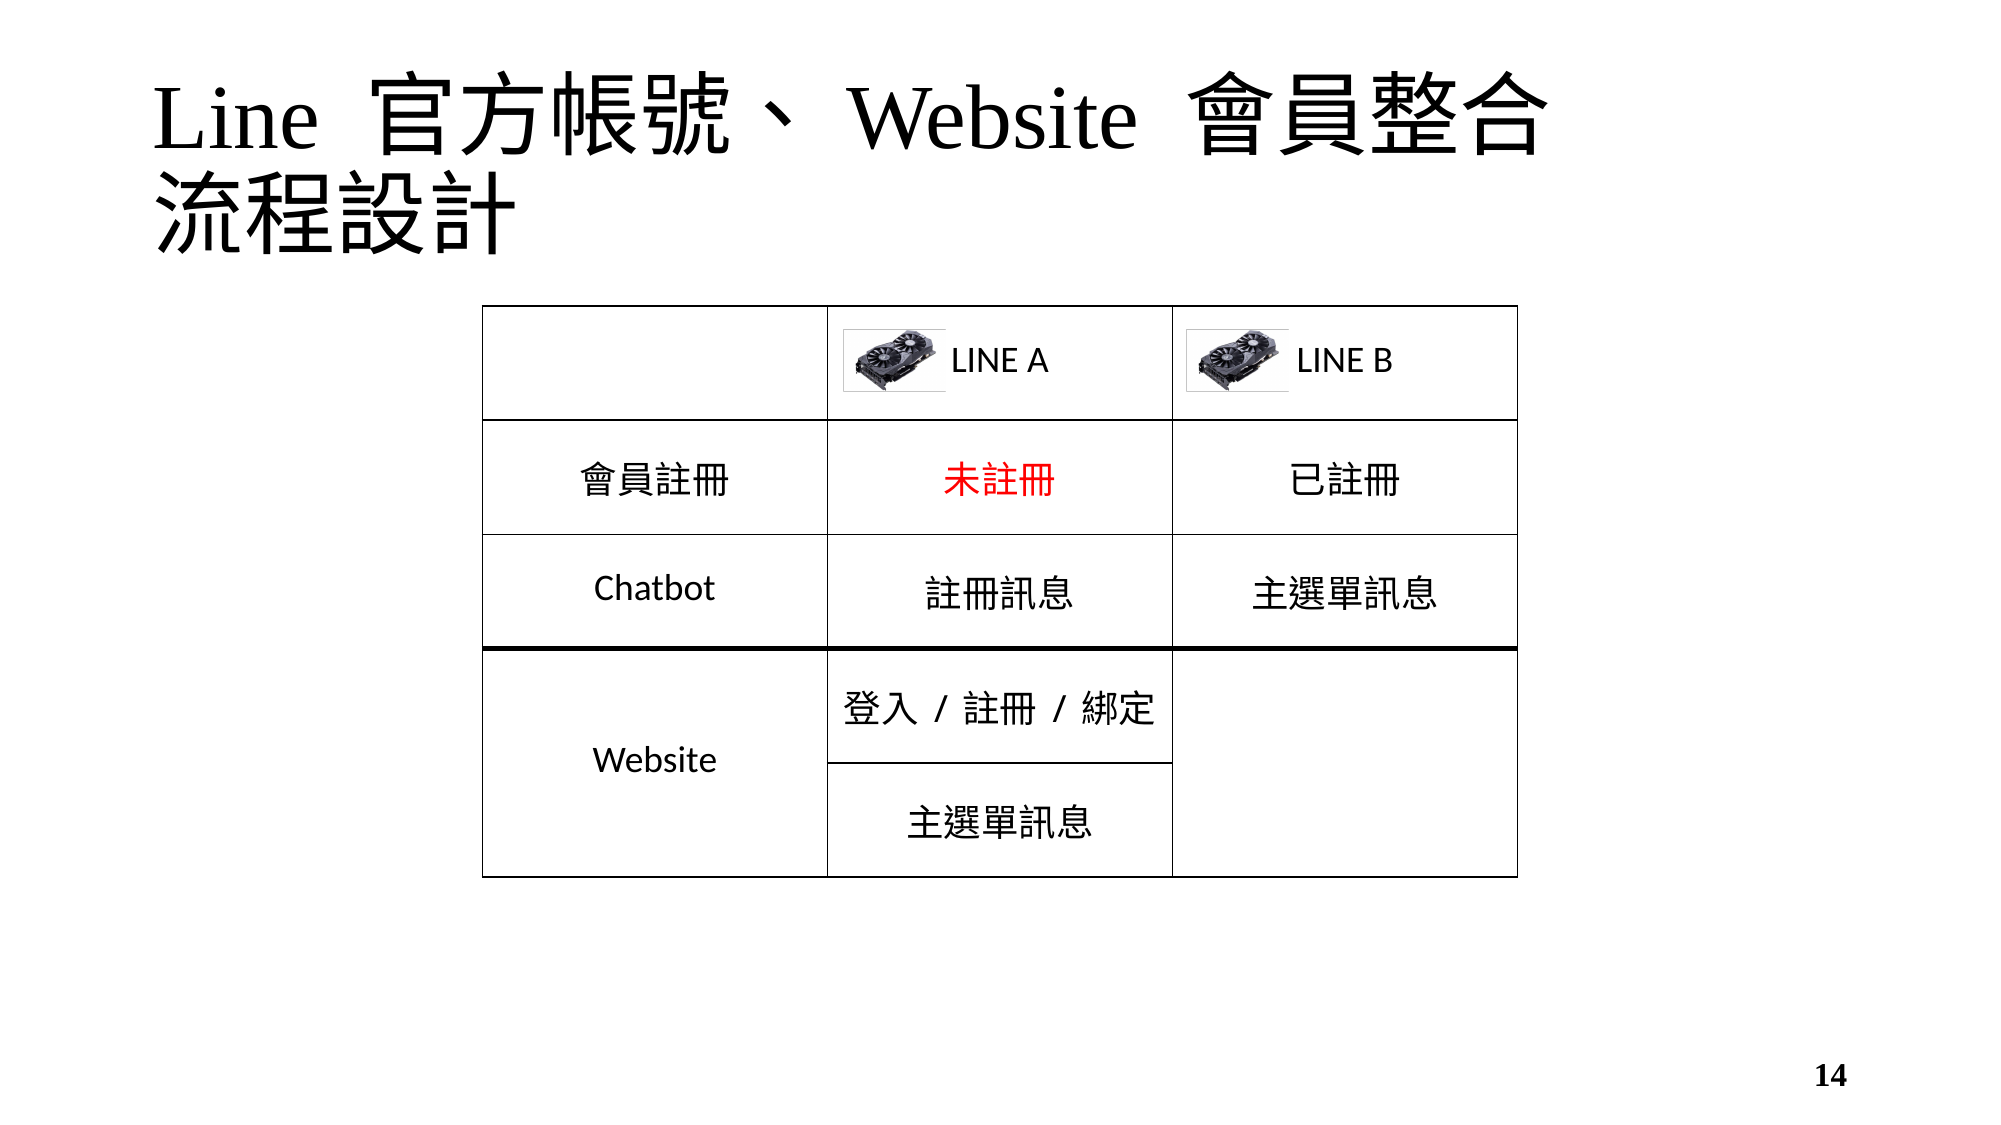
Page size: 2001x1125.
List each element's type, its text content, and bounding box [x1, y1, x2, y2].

table_cell 主選單訊息 [1173, 535, 1517, 646]
picture [1174, 317, 1303, 406]
picture [831, 317, 960, 406]
table_cell [1173, 651, 1517, 876]
table_header LINE A [828, 307, 1172, 419]
table_cell Chatbot [483, 535, 827, 646]
table_cell Website [483, 651, 827, 876]
title Line 官方帳號、Website 會員整合 流程設計 [137, 59, 1863, 278]
table_cell 已註冊 [1173, 421, 1517, 534]
table_cell 會員註冊 [483, 421, 827, 534]
table_cell 登入/註冊/綁定 [828, 651, 1172, 762]
table_cell 主選單訊息 [828, 764, 1172, 876]
table_cell 註冊訊息 [828, 535, 1172, 646]
table_cell 未註冊 [828, 421, 1172, 534]
slide_number 14 [1412, 1042, 1863, 1103]
table_header LINE B [1173, 307, 1517, 419]
table_header [483, 307, 827, 419]
